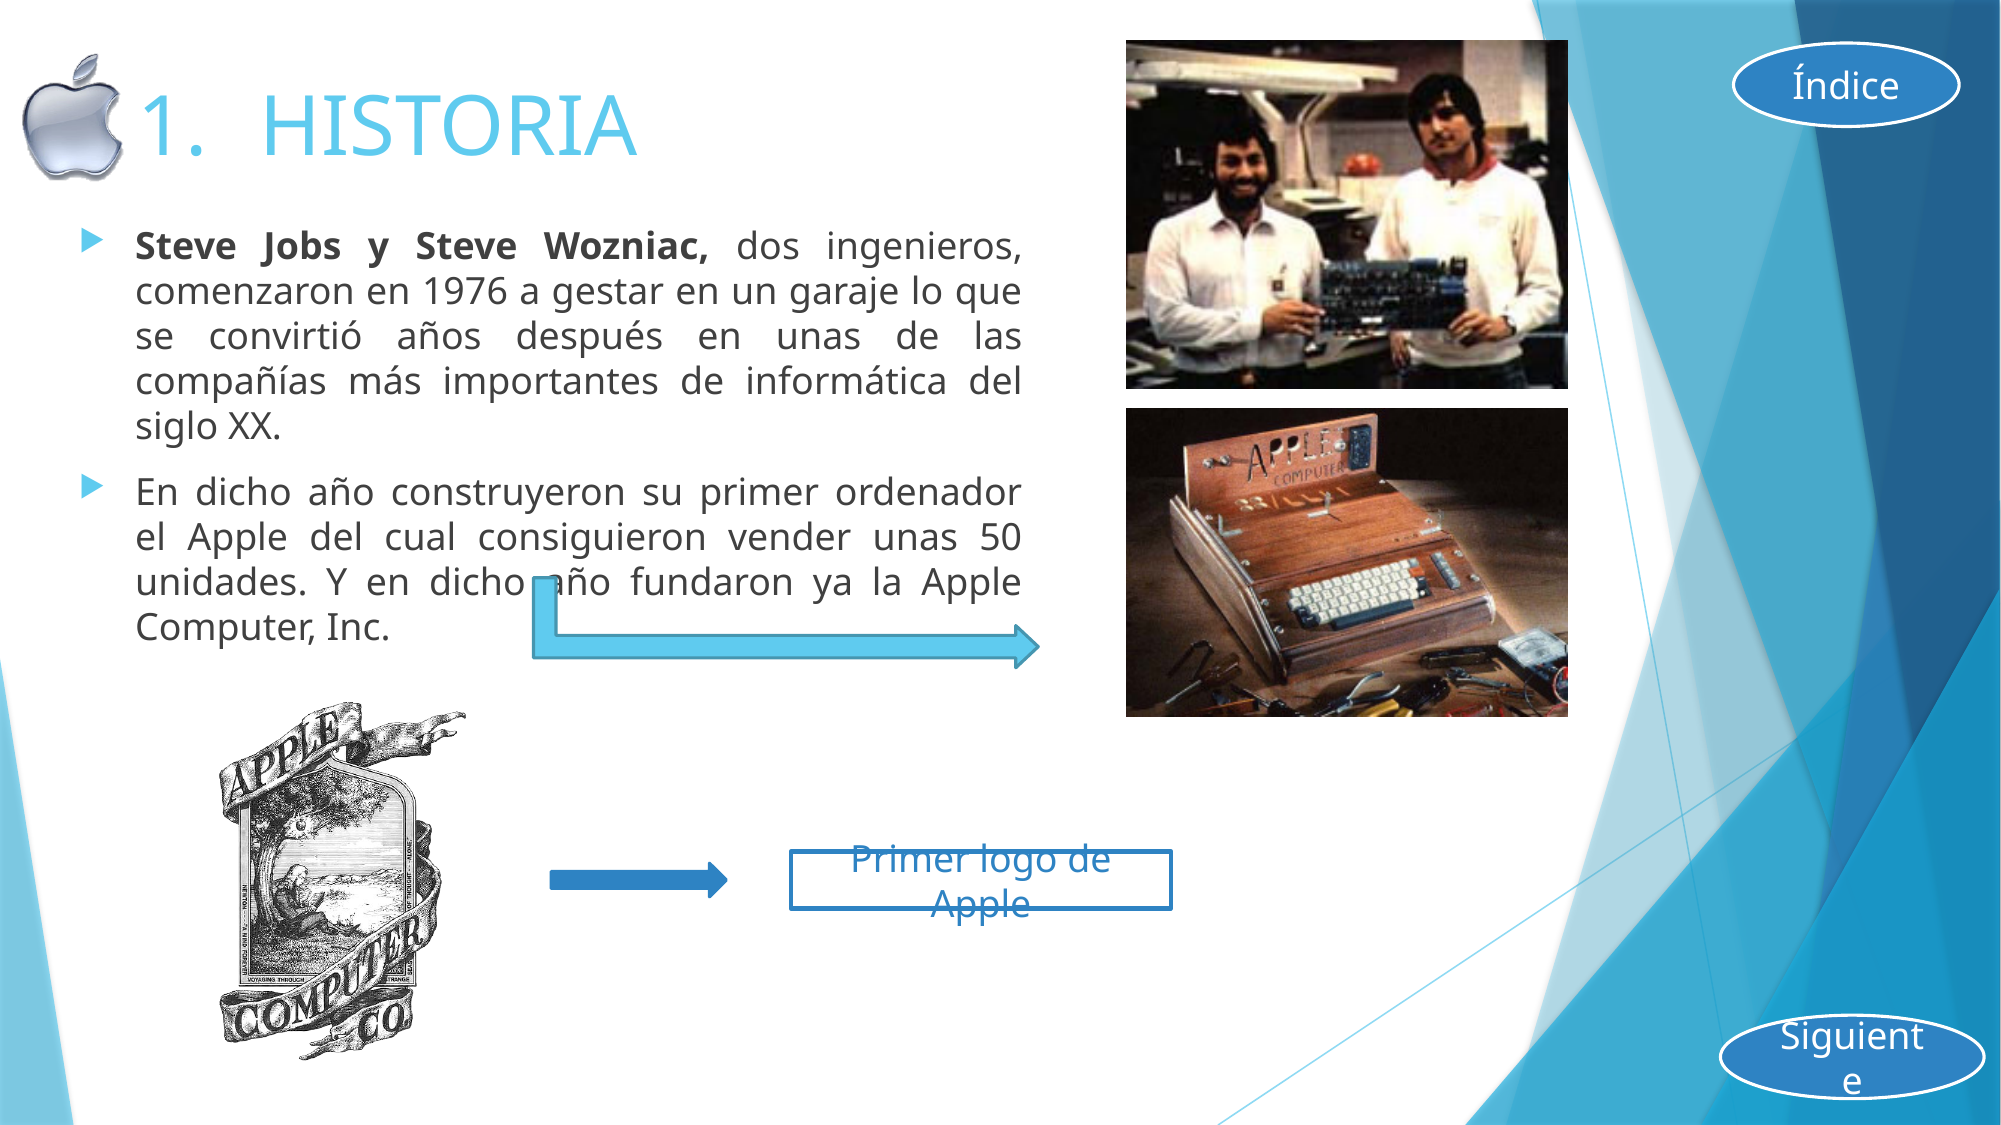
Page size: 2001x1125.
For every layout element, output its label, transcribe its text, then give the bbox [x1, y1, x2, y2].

picture [219, 701, 467, 1061]
text_box [531, 576, 1040, 670]
title HISTORIA [122, 64, 1121, 282]
picture [1125, 407, 1568, 718]
list Steve Jobs y Steve Wozniac, dos ingenieros, comenzaron en 1976 a gestar en un garaje lo que se convirtió años después en unas de las compañías más importantes de informática del siglo XX. En dicho año construyeron su primer ordenador el Apple del cual consiguieron vender unas 50 unidades. Y en dicho año fundaron ya la Apple Computer, Inc. [63, 214, 1039, 852]
text_box [549, 861, 728, 899]
text_box Siguiente [1718, 1013, 1986, 1101]
text_box Índice [1731, 41, 1961, 129]
picture [0, 35, 169, 204]
picture [1126, 40, 1568, 390]
text_box Primer logo de Apple [789, 850, 1172, 910]
